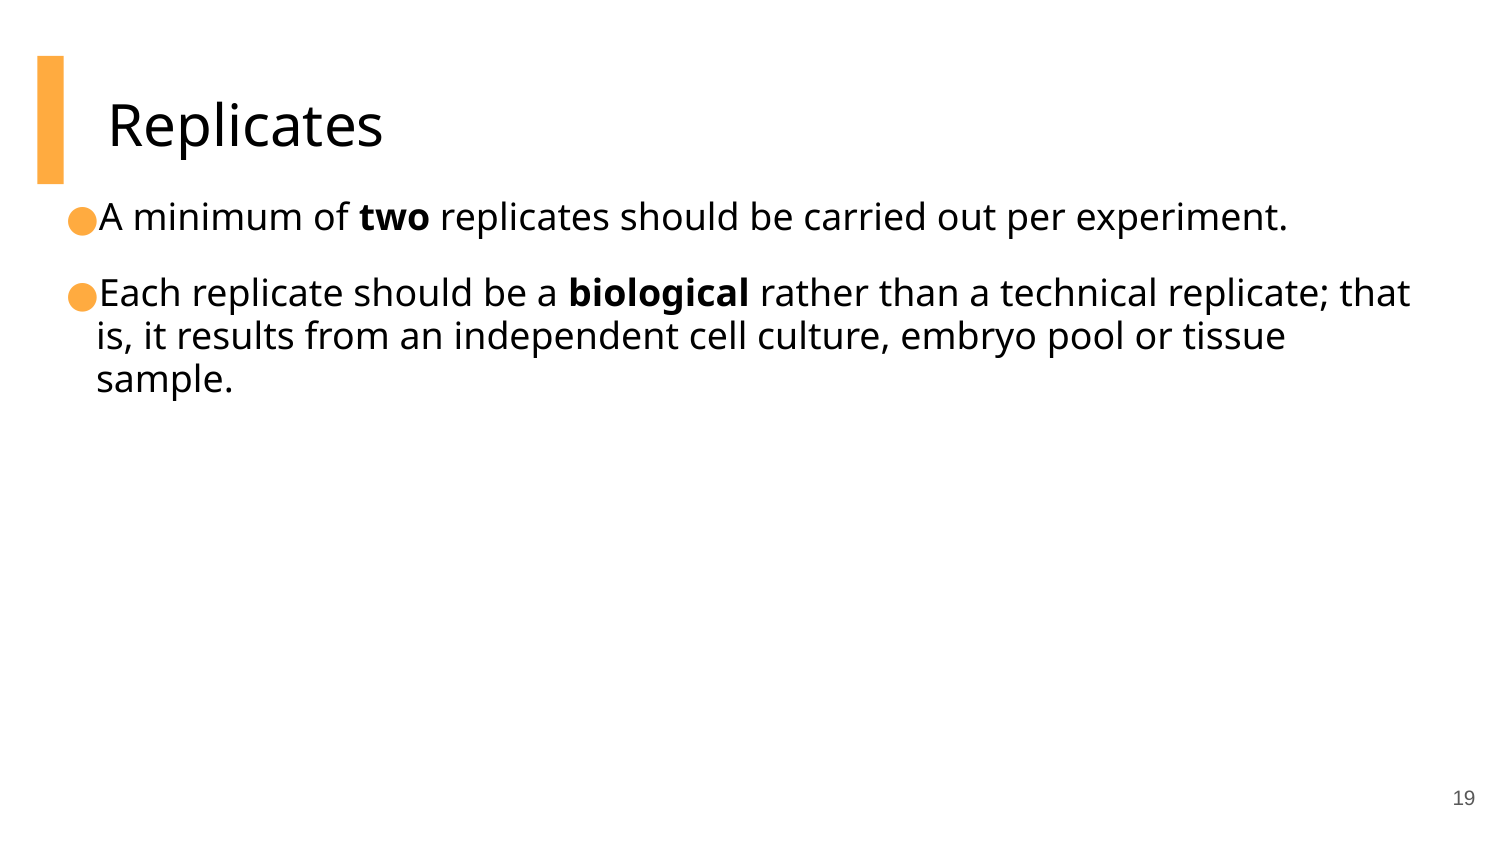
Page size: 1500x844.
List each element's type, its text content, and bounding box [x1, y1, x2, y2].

slide_number 19 [1389, 764, 1480, 830]
title Replicates [92, 72, 1491, 167]
list A minimum of two replicates should be carried out per experiment. Each replicate should be a biological rather than a technical replicate; that is, it results from an independent cell culture, embryo pool or tissue sample. [51, 189, 1449, 750]
